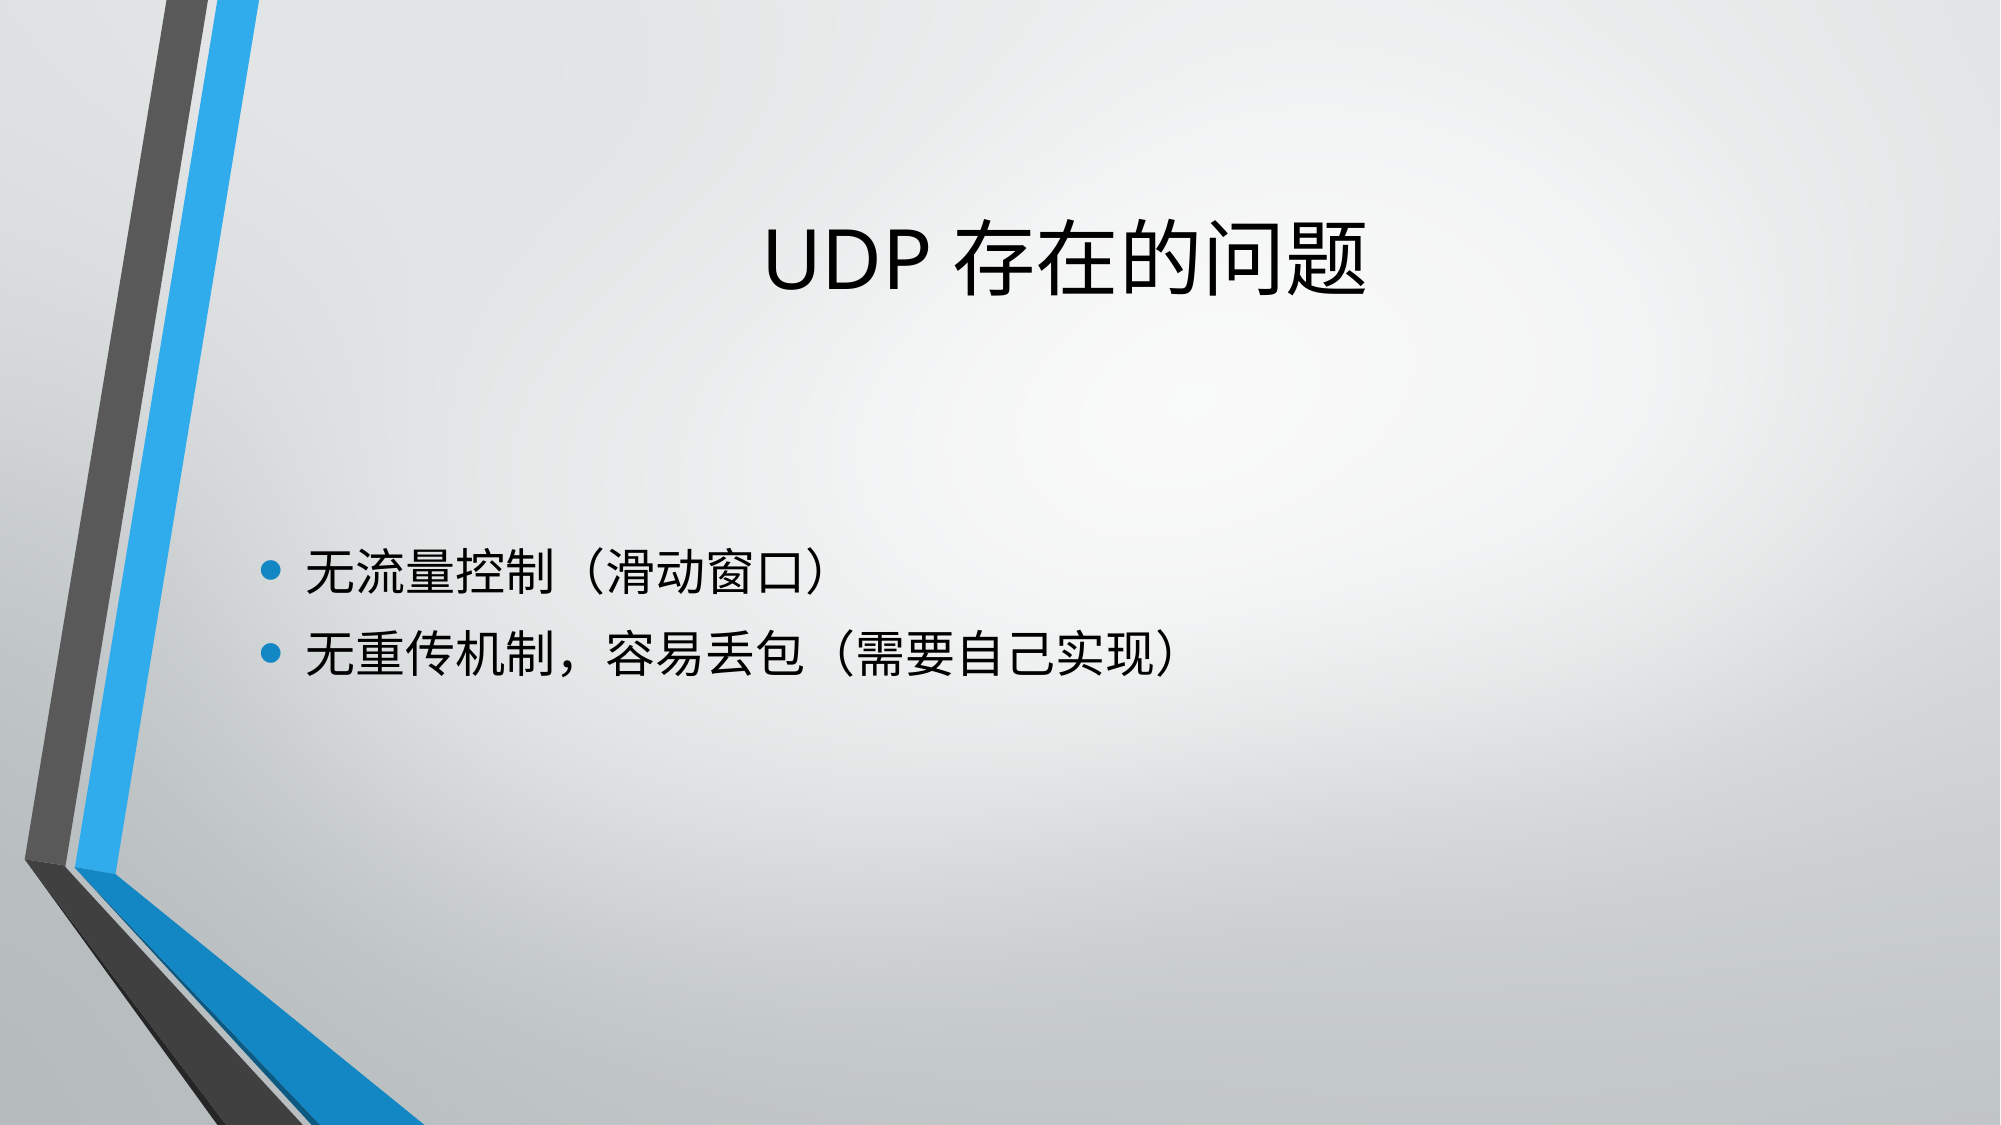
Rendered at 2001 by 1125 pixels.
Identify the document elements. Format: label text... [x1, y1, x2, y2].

list 无流量控制（滑动窗口） 无重传机制，容易丢包（需要自己实现） [243, 437, 1887, 950]
title UDP存在的问题 [243, 112, 1887, 400]
